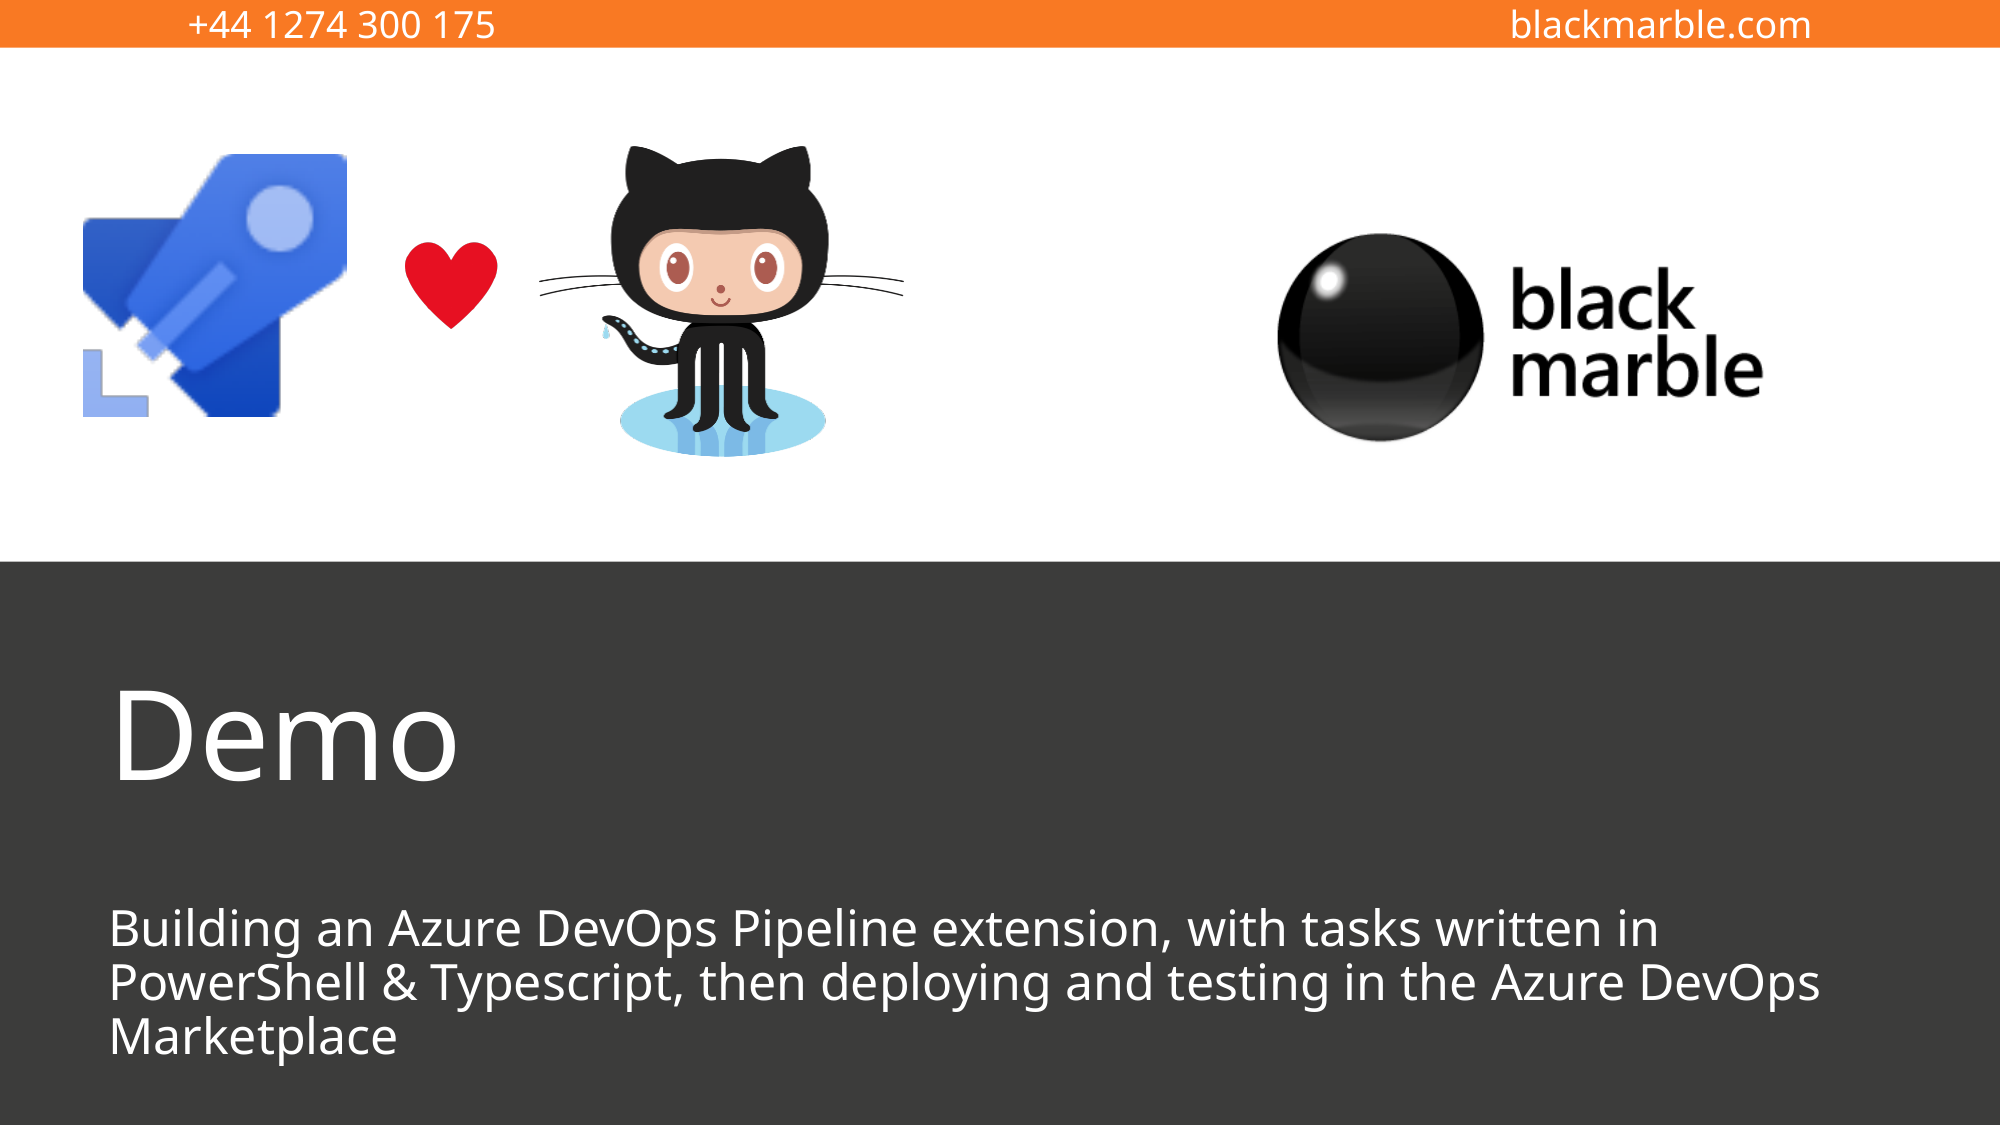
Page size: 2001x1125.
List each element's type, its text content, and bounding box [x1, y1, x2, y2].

picture [527, 139, 917, 463]
picture [83, 154, 347, 417]
picture [1263, 224, 1770, 454]
title Demo [93, 587, 1862, 816]
picture [386, 221, 516, 350]
list Building an Azure DevOps Pipeline extension, with tasks written in PowerShell & Typescript, then deploying and testing in the Azure DevOps Marketplace [93, 895, 1862, 1045]
